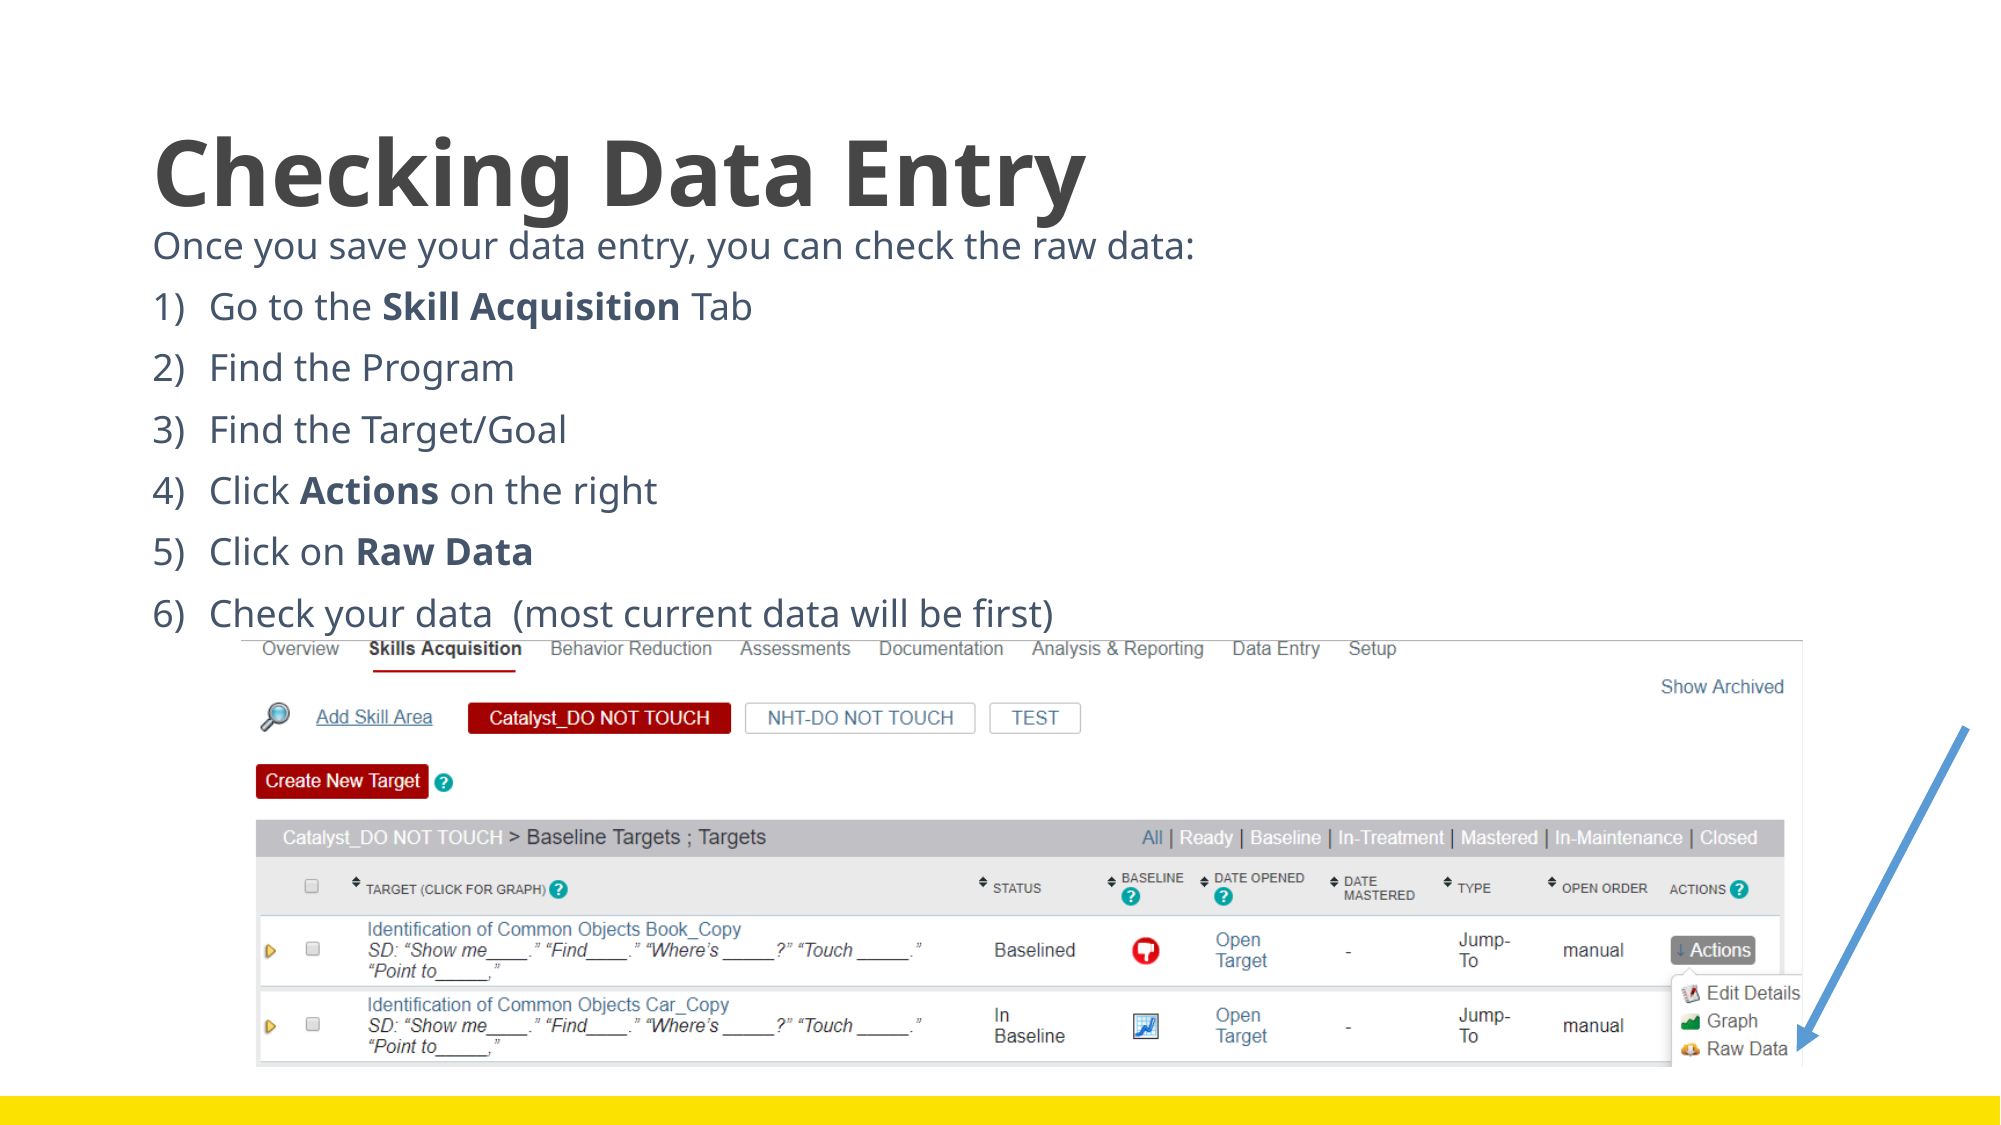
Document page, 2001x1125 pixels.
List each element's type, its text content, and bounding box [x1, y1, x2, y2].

title Checking Data Entry [137, 103, 1863, 219]
picture [241, 640, 1803, 1067]
list Once you save your data entry, you can check the raw data: Go to the Skill Acquisition Tab Find the Program Find the Target/Goal Click Actions on the right Click on Raw Data Check your data (most current data will be first) [137, 219, 1863, 965]
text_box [1796, 727, 1967, 1052]
